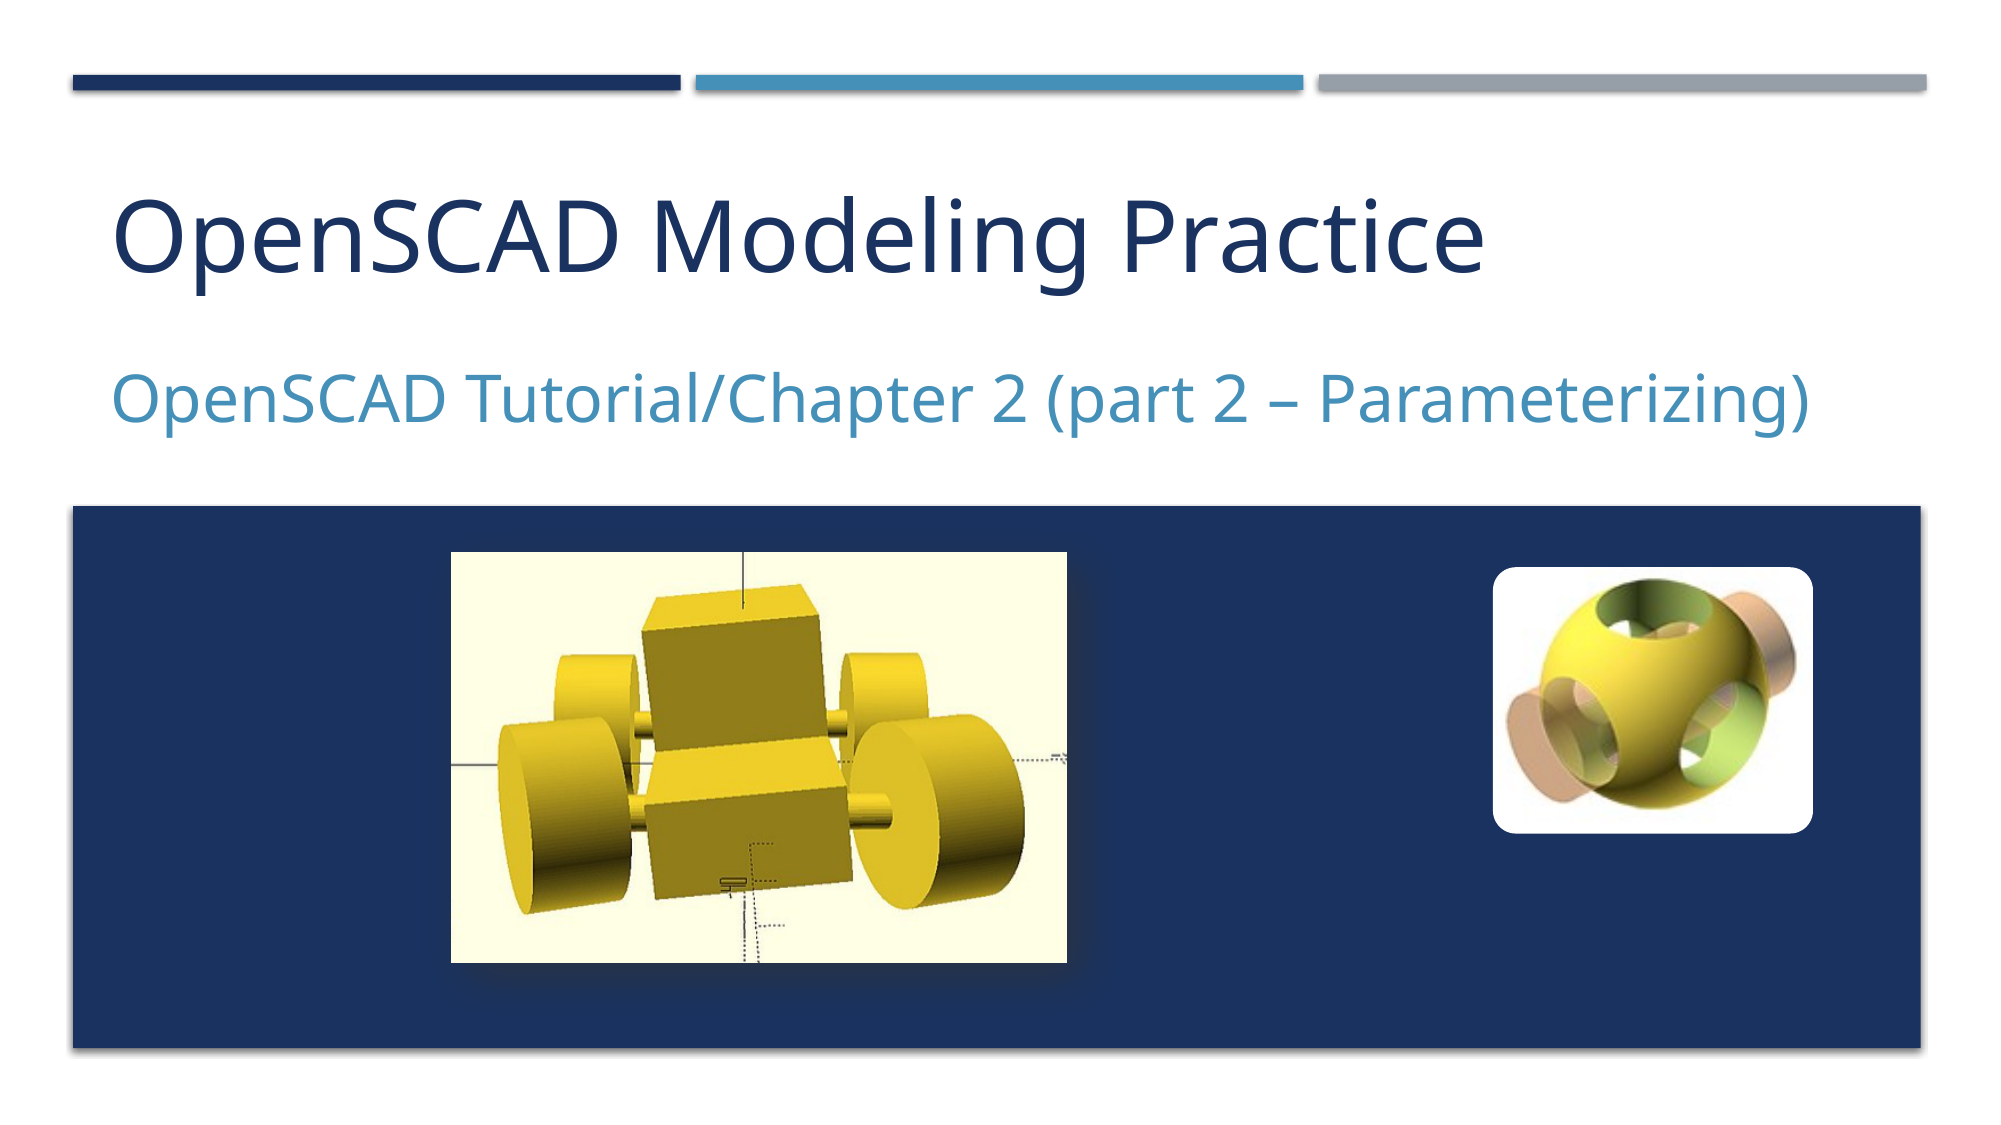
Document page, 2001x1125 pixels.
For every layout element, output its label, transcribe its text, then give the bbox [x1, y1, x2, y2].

subtitle OpenSCAD Tutorial/Chapter 2 (part 2 – Parameterizing) [95, 349, 1899, 507]
picture [1492, 566, 1814, 835]
picture [451, 551, 1068, 964]
title OpenSCAD Modeling Practice [95, 124, 1899, 300]
